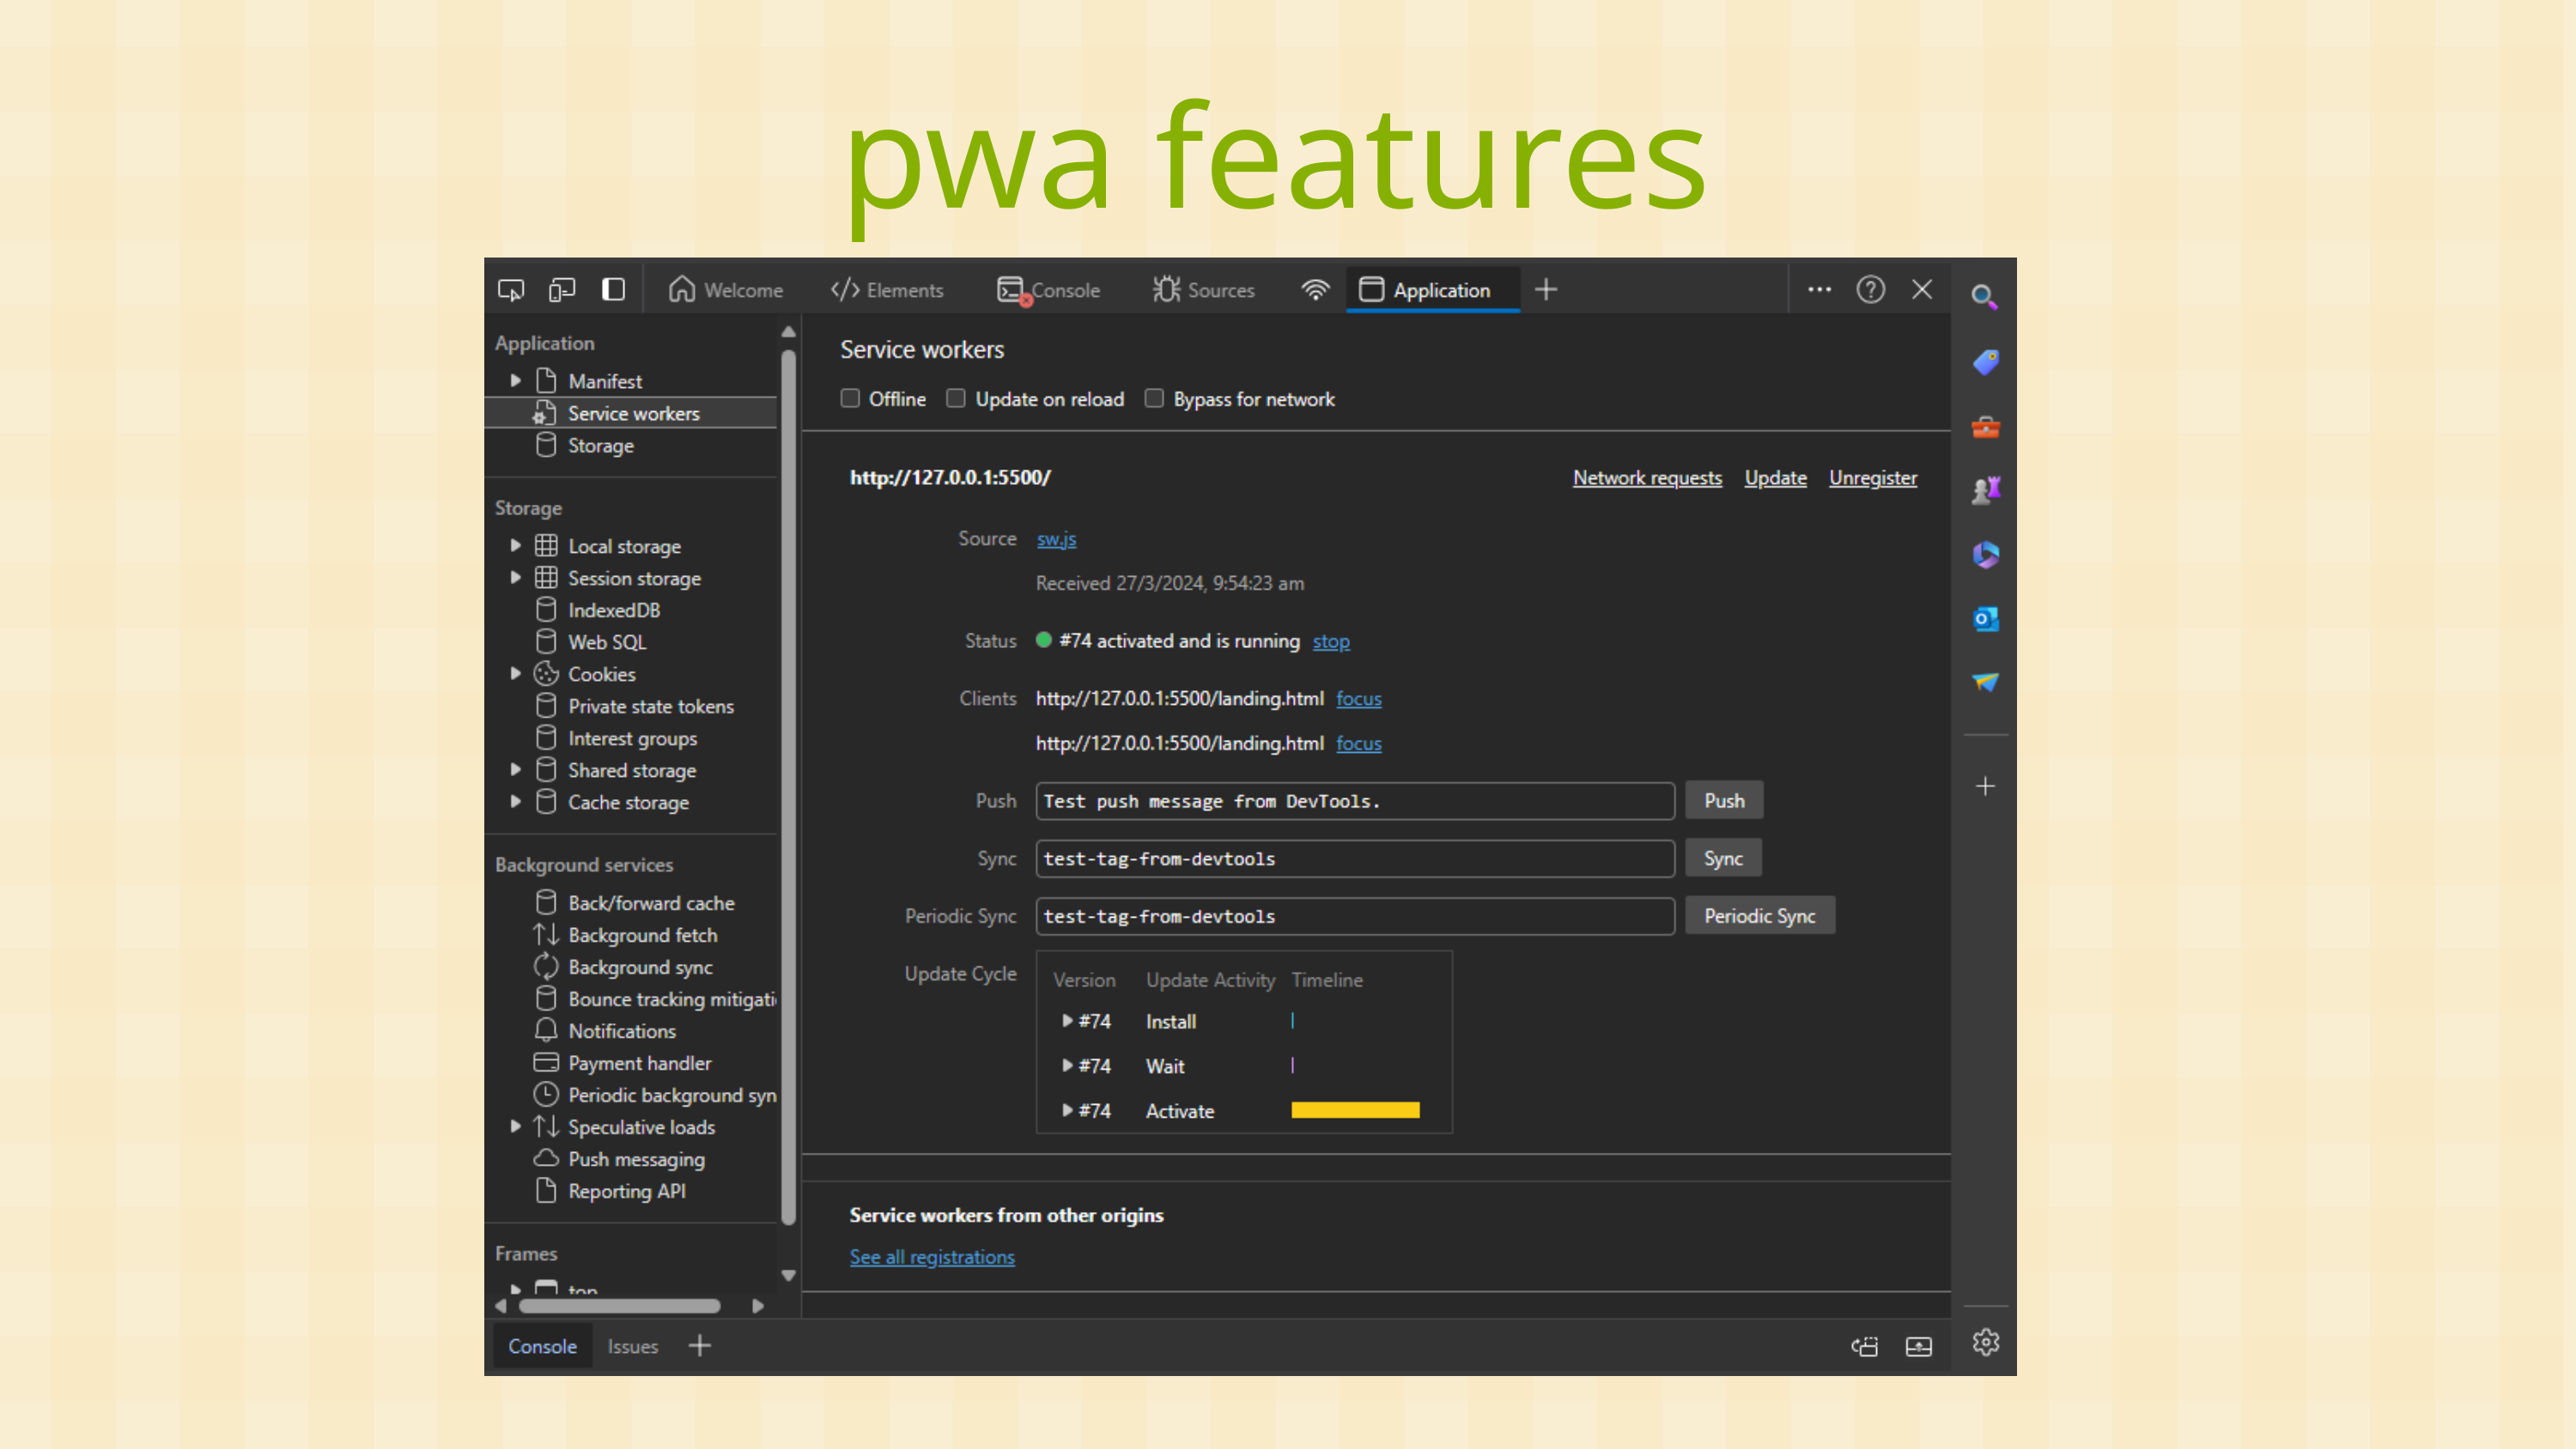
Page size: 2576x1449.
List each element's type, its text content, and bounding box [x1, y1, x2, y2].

text_box [0, 0, 2564, 1449]
text_box pwa features [294, 36, 2257, 237]
text_box [484, 258, 2017, 1376]
